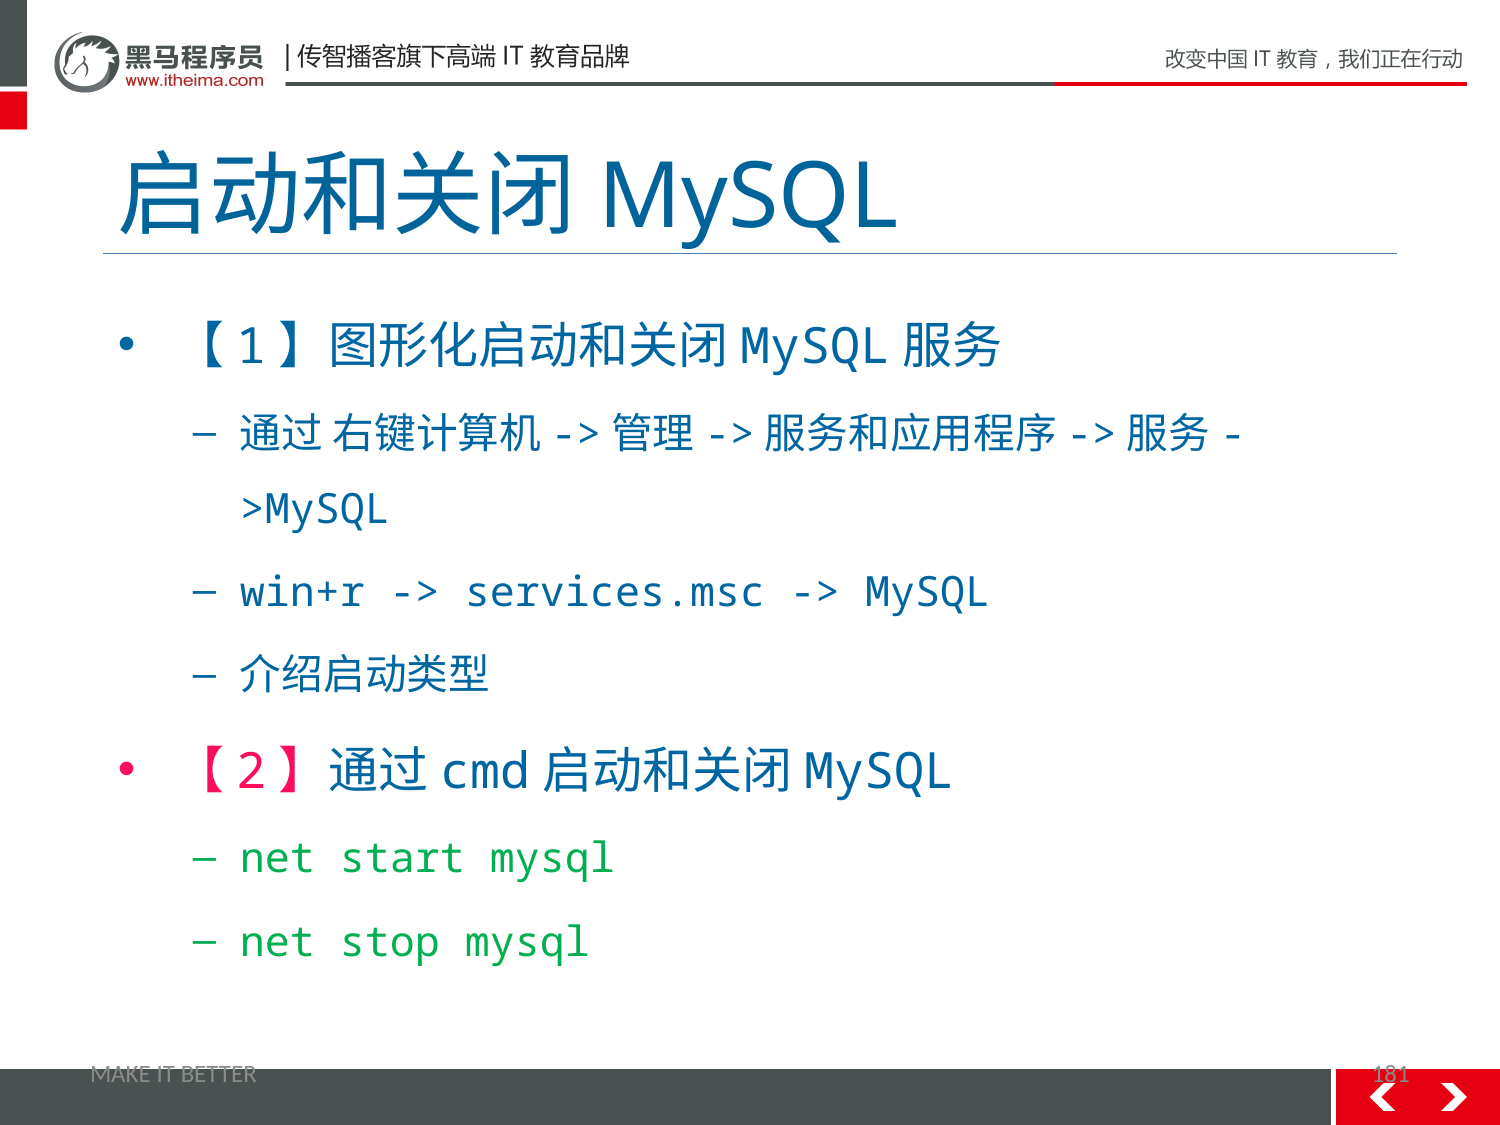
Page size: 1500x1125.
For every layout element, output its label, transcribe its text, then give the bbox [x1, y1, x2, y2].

slide_number 181 [1074, 1042, 1425, 1103]
slide_number MAKE IT BETTER [75, 1042, 425, 1103]
list 【1】图形化启动和关闭MySQL服务 通过 右键计算机->管理->服务和应用程序->服务->MySQL win+r -> services.msc -> MySQL 介绍启动类型 【2】通过cmd启动和关闭MySQL net start mysql net stop mysql [103, 275, 1397, 1040]
title 启动和关闭MySQL [103, 95, 1397, 254]
picture [0, 0, 1500, 1125]
